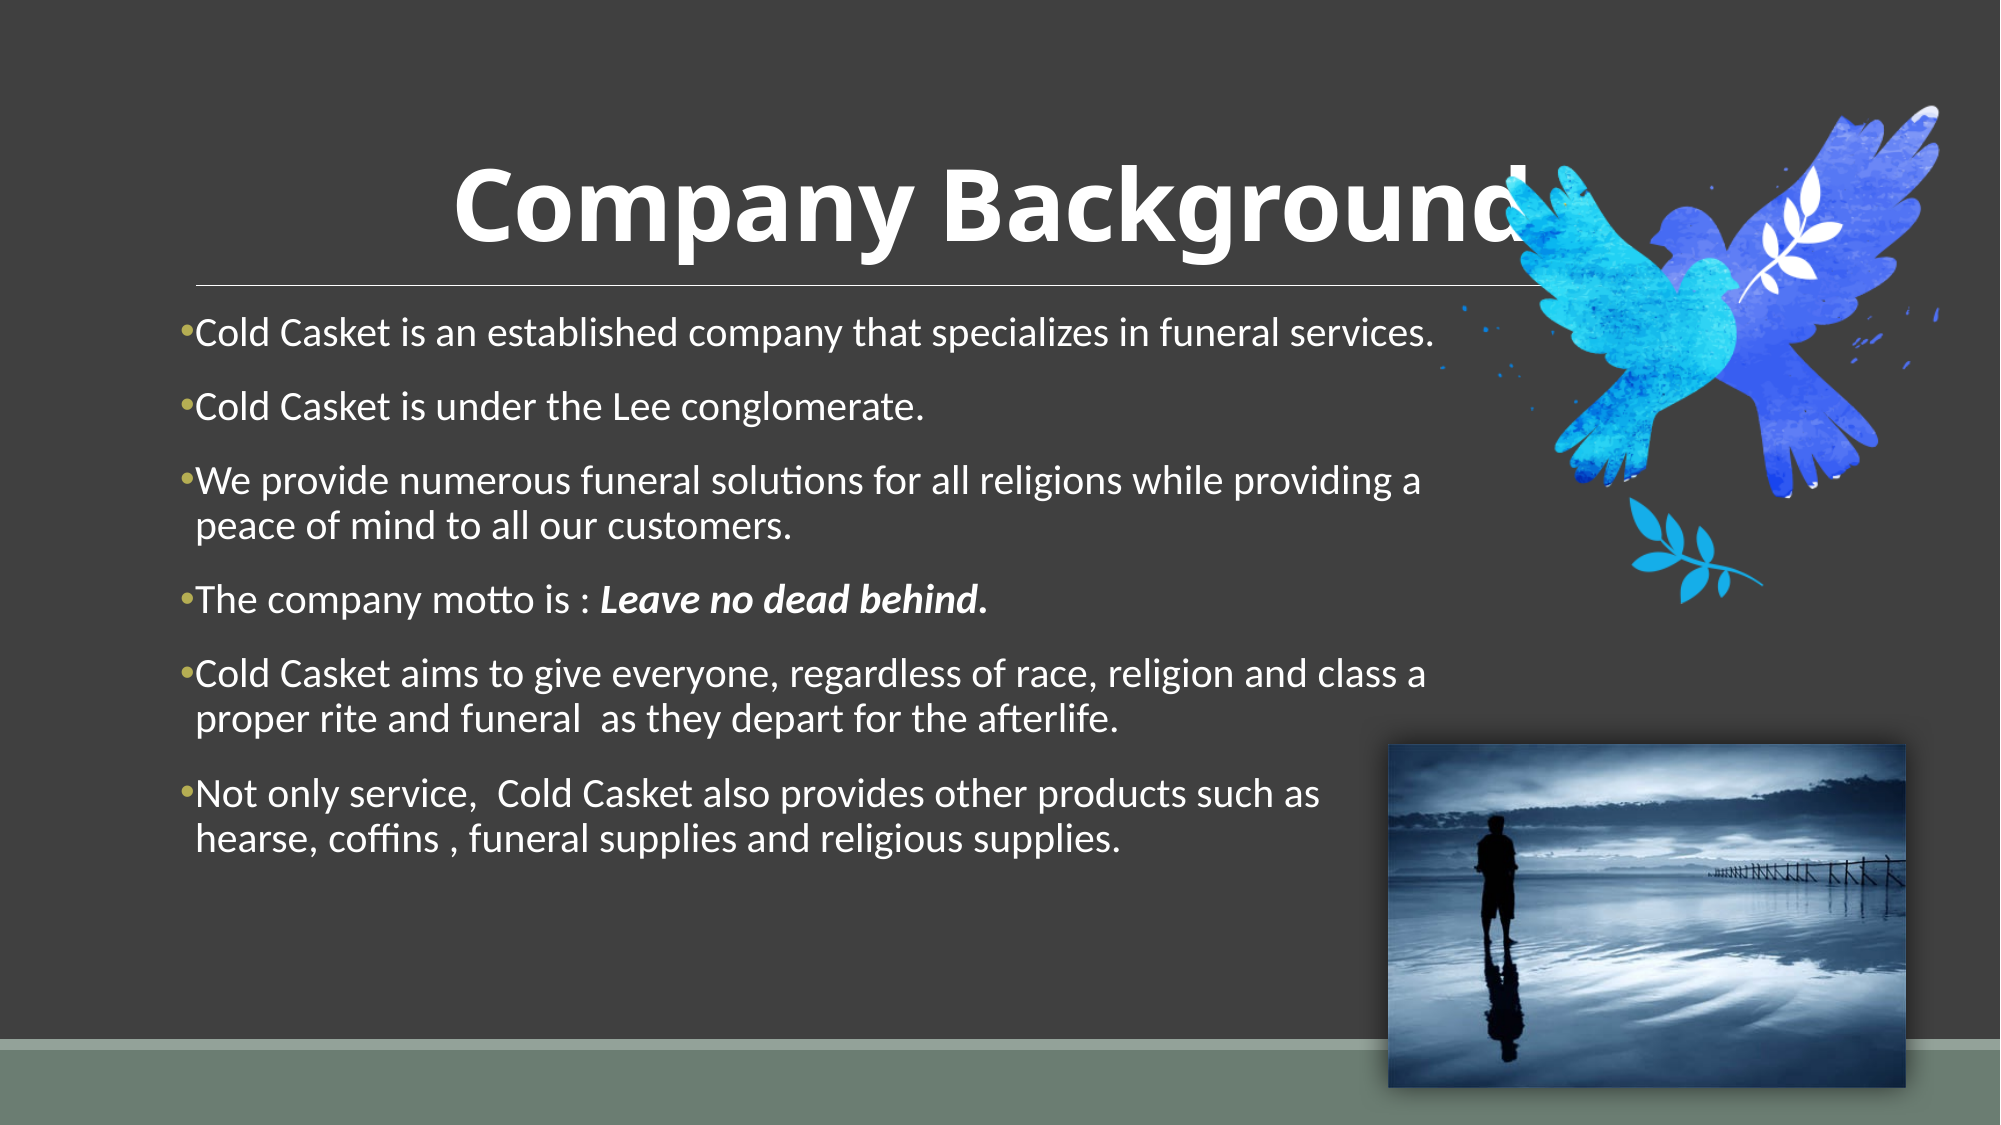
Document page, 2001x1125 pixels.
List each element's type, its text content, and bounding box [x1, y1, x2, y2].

title Company Background [180, 31, 1830, 270]
picture [1387, 743, 1907, 1089]
picture [1420, 85, 2000, 620]
list Cold Casket is an established company that specializes in funeral services. Cold Casket is under the Lee conglomerate. We provide numerous funeral solutions for all religions while providing a peace of mind to all our customers. The company motto is : Leave no dead behind. Cold Casket aims to give everyone, regardless of race, religion and class a proper rite and funeral as they depart for the afterlife. Not only service, Cold Casket also provides other products such as hearse, coffins , funeral supplies and religious supplies. [180, 302, 1450, 963]
